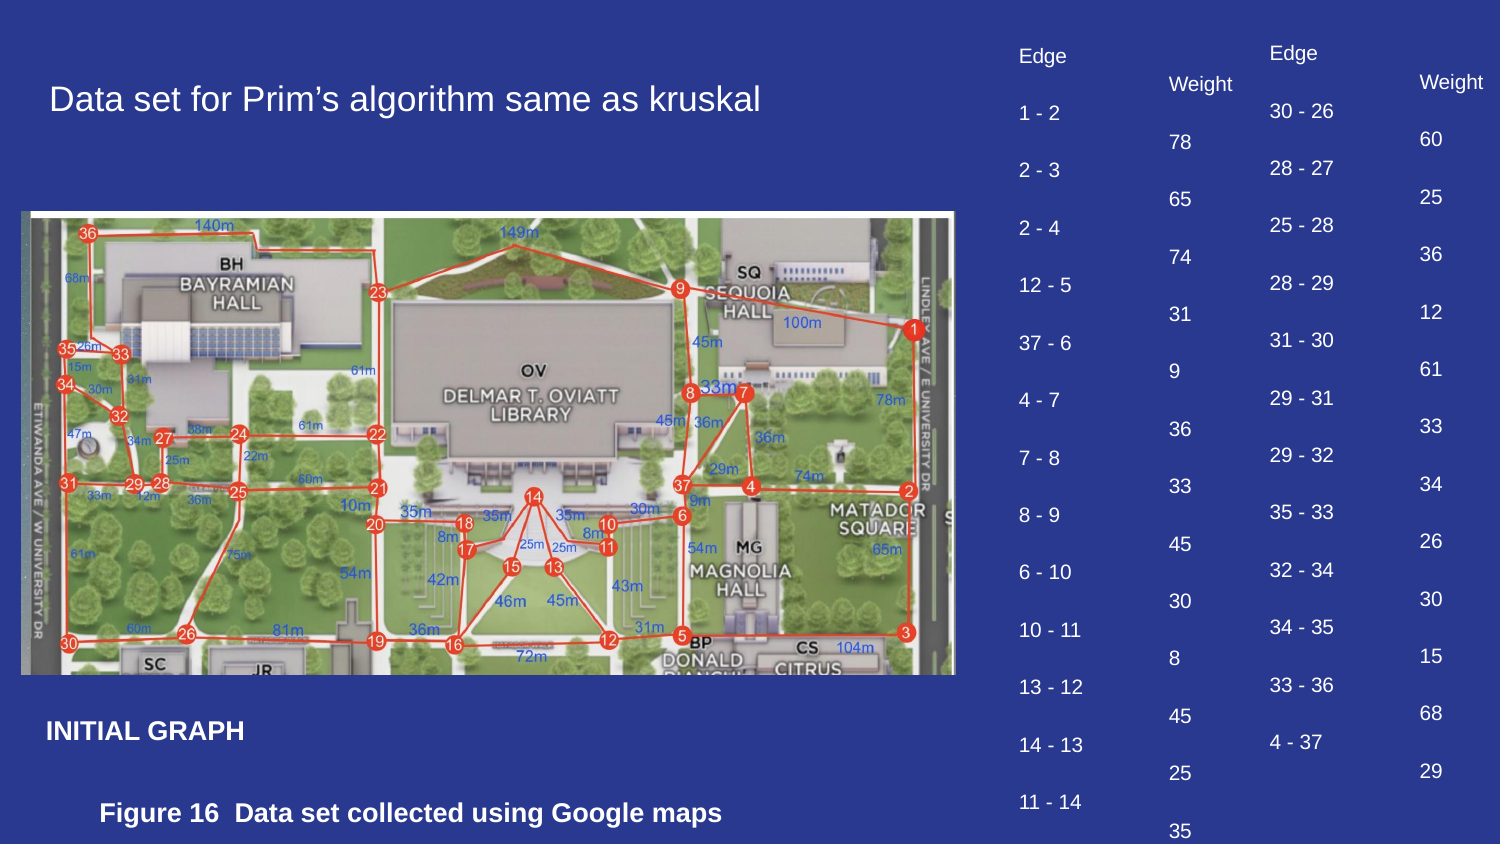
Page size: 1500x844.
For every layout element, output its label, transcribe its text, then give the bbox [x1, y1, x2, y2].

text_box INITIAL GRAPH [30, 698, 965, 802]
text_box Edge Weight 30 - 26 60 28 - 27 25 25 - 28 36 28 - 29 12 31 - 30 61 29 - 31 33 29 - 32 34 35 - 33 26 32 - 34 30 34 - 35 15 33 - 36 68 4 - 37 29 [1250, 21, 1500, 754]
text_box Figure 16 Data set collected using Google maps [84, 780, 1466, 832]
picture [21, 211, 957, 675]
text_box Data set for Prim’s algorithm same as kruskal [34, 61, 932, 150]
text_box Edge Weight 1 - 2 78 2 - 3 65 2 - 4 74 12 - 5 31 37 - 6 9 4 - 7 36 7 - 8 33 8 - 9 45 6 - 10 30 10 - 11 8 13 - 12 45 14 - 13 25 11 - 14 35 14 - 15 25 17 - 16 42 14 - 17 35 17 - 18 8 16 - 19 36 18 - 20 35 20 - 21 10 21 - 22 24 22 - 23 61 25 - 24 22 21 - 25 60 [999, 23, 1273, 767]
